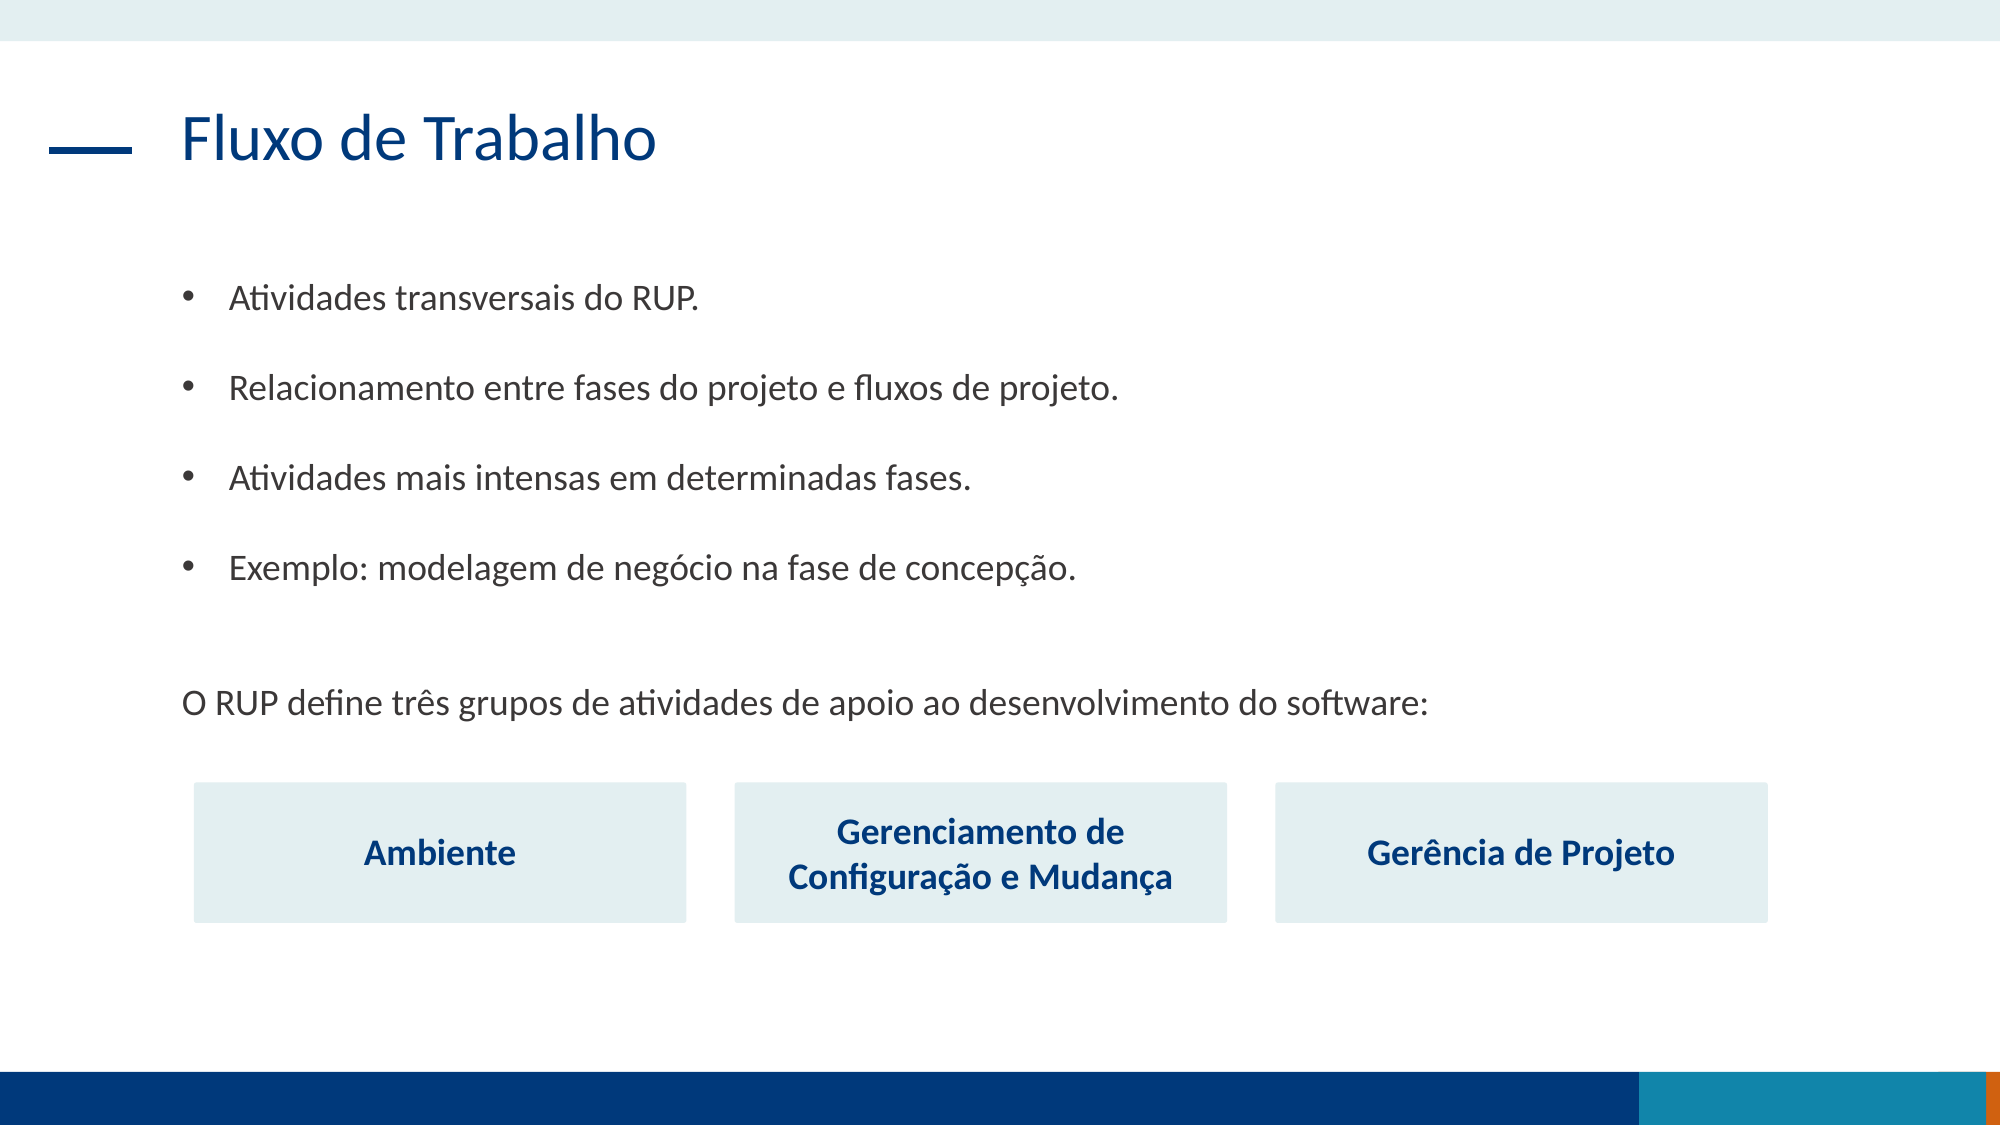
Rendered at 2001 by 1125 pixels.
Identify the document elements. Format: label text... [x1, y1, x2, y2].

text_box Ambiente [216, 820, 664, 881]
list Fluxo de Trabalho [167, 95, 1833, 237]
text_box Gerência de Projeto [1297, 820, 1746, 881]
text_box Gerenciamento de Configuração e Mudança [757, 799, 1205, 905]
text_box [733, 781, 1229, 925]
text_box Atividades transversais do RUP. Relacionamento entre fases do projeto e fluxos de projeto. Atividades mais intensas em determinadas fases. Exemplo: modelagem de negócio na fase de concepção. O RUP define três grupos de atividades de apoio ao desenvolvimento do software: [167, 265, 1833, 731]
text_box [1274, 781, 1769, 925]
text_box [192, 781, 688, 925]
